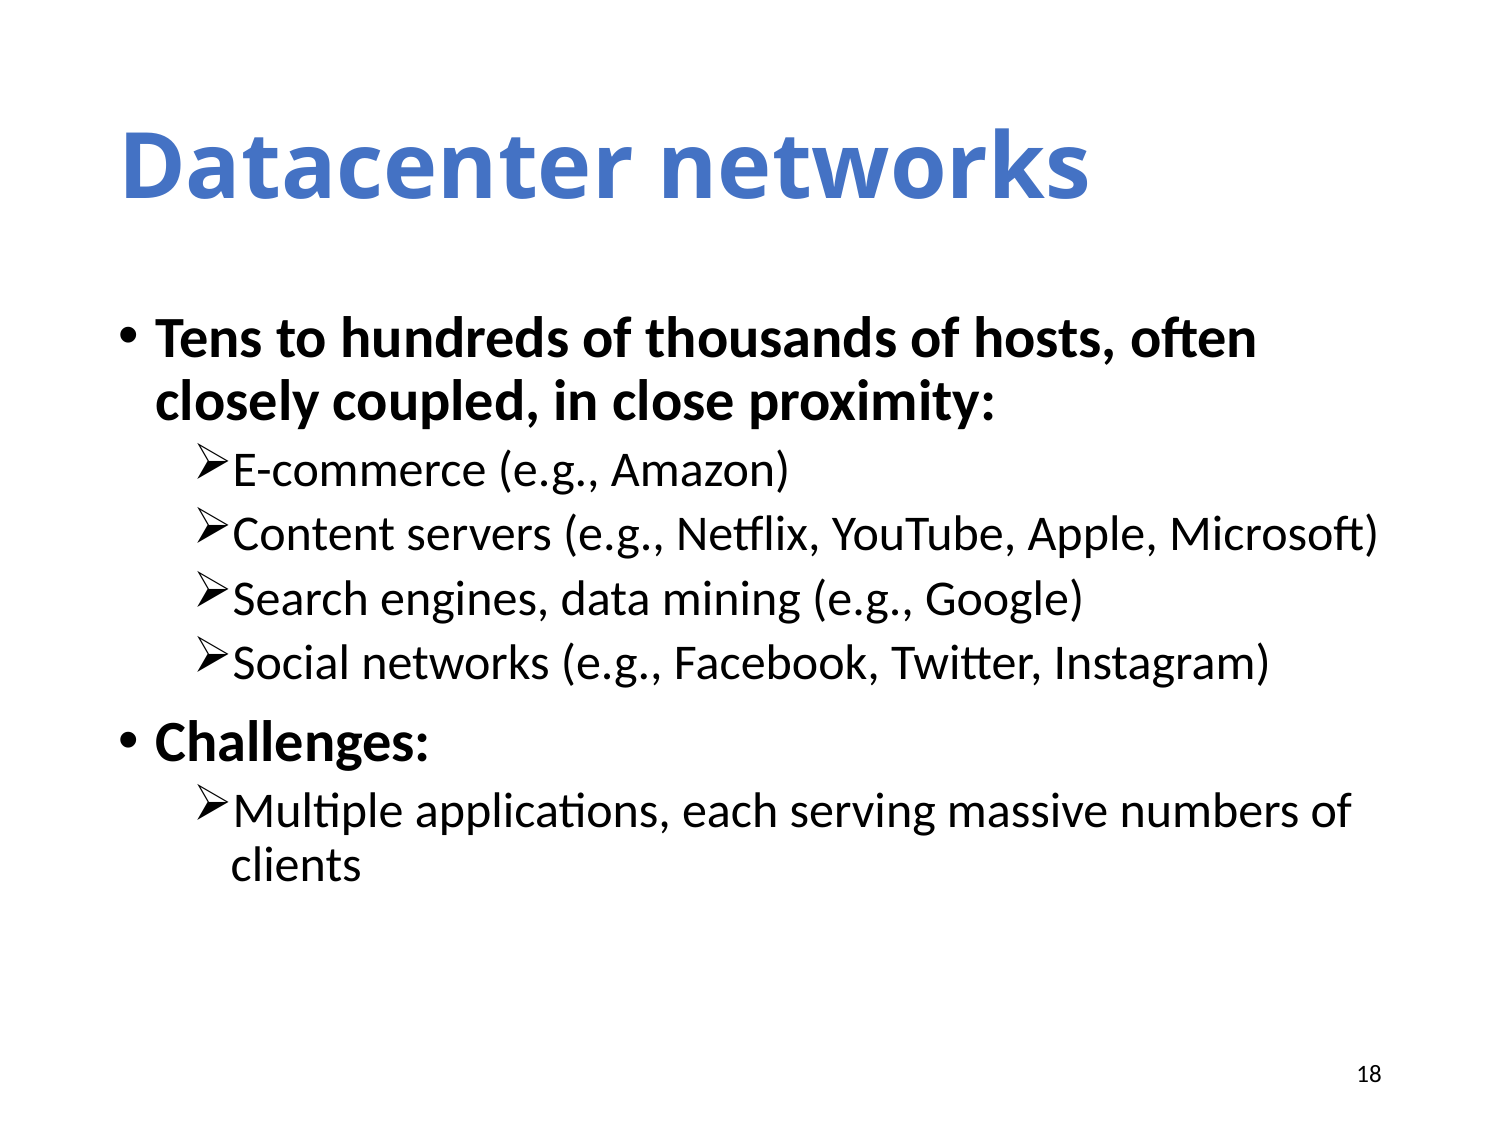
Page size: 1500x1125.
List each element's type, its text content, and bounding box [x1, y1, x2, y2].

title Datacenter networks [103, 59, 1397, 278]
slide_number 18 [1059, 1042, 1397, 1103]
list Tens to hundreds of thousands of hosts, often closely coupled, in close proximity: E-commerce (e.g., Amazon) Content servers (e.g., Netflix, YouTube, Apple, Microsoft) Search engines, data mining (e.g., Google) Social networks (e.g., Facebook, Twitter, Instagram) Challenges: Multiple applications, each serving massive numbers of clients [103, 299, 1397, 1014]
